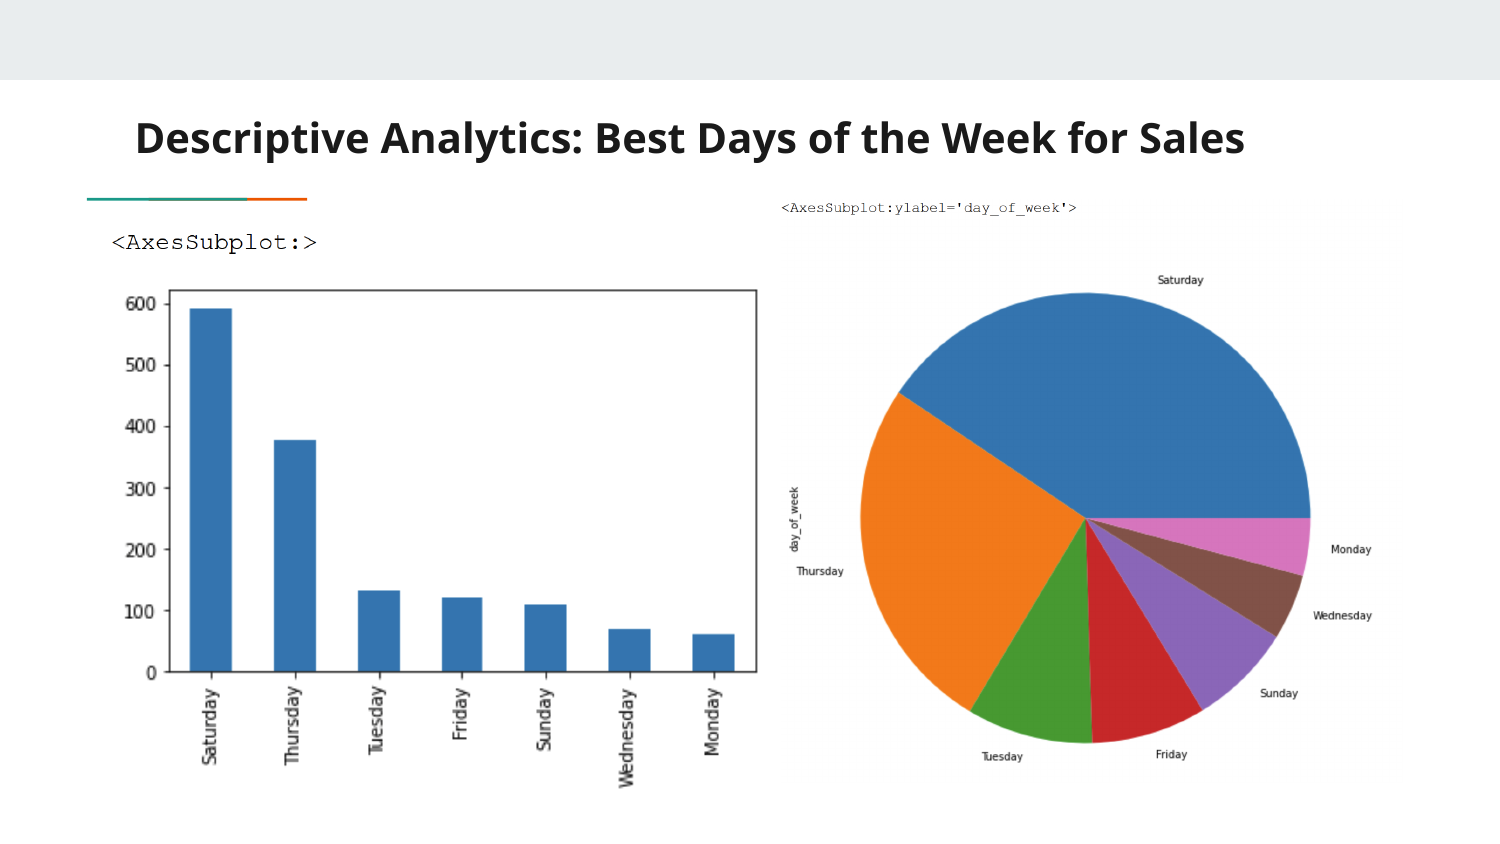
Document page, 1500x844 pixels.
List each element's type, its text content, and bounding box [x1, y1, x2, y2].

title Descriptive Analytics: Best Days of the Week for Sales [119, 94, 1446, 182]
picture [109, 199, 1403, 795]
